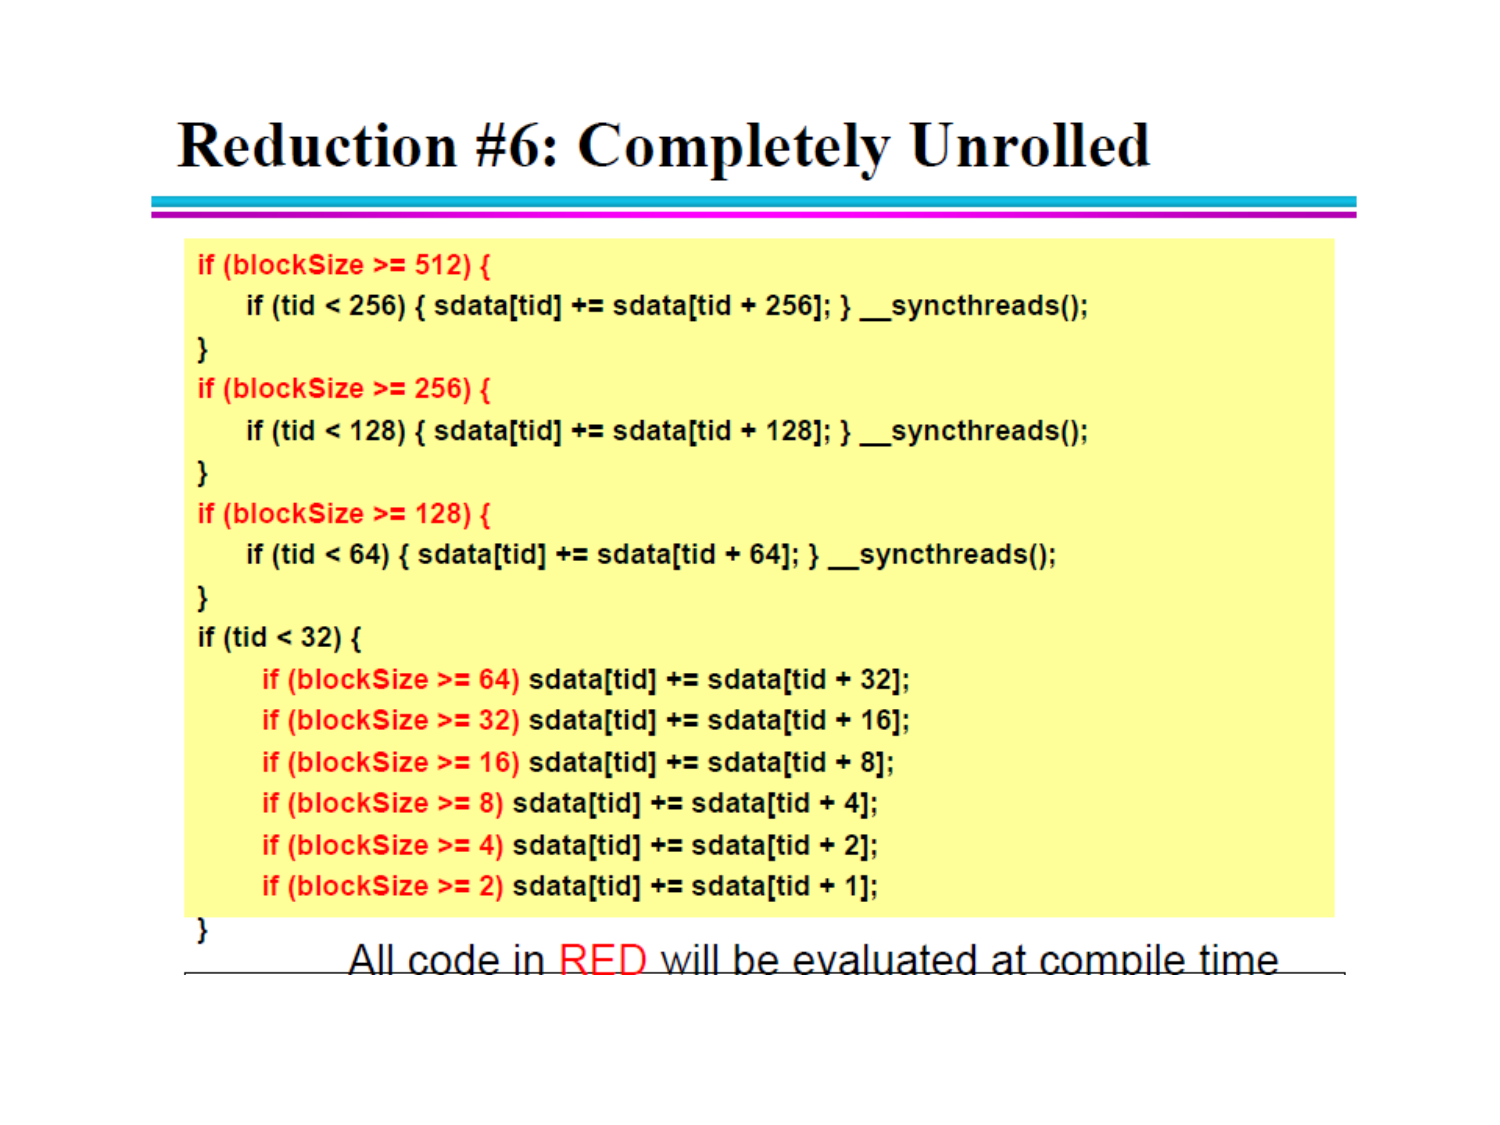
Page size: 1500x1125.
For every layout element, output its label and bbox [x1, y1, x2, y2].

picture [0, 29, 1500, 976]
